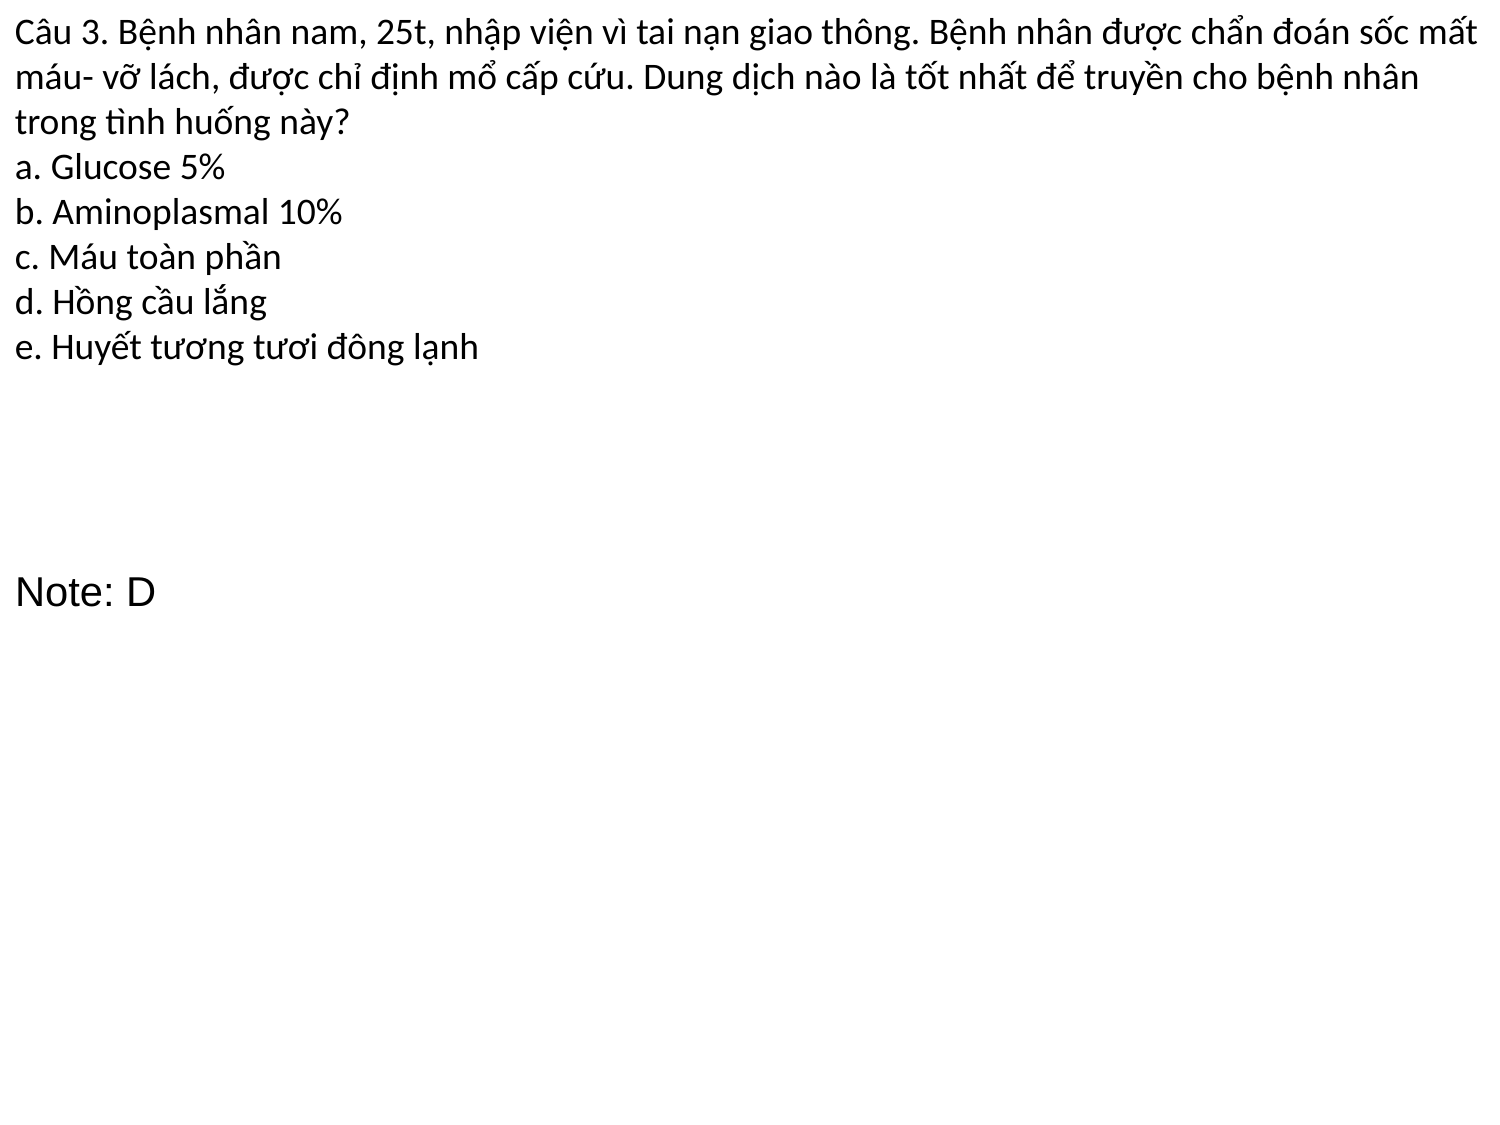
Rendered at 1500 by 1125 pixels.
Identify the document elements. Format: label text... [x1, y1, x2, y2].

subtitle Note: D [0, 562, 1500, 1094]
text_box Câu 3. Bệnh nhân nam, 25t, nhập viện vì tai nạn giao thông. Bệnh nhân được chẩn đoán sốc mất máu- vỡ lách, được chỉ định mổ cấp cứu. Dung dịch nào là tốt nhất để truyền cho bệnh nhân trong tình huống này? a. Glucose 5% b. Aminoplasmal 10% c. Máu toàn phần d. Hồng cầu lắng e. Huyết tương tươi đông lạnh [0, 0, 1500, 375]
